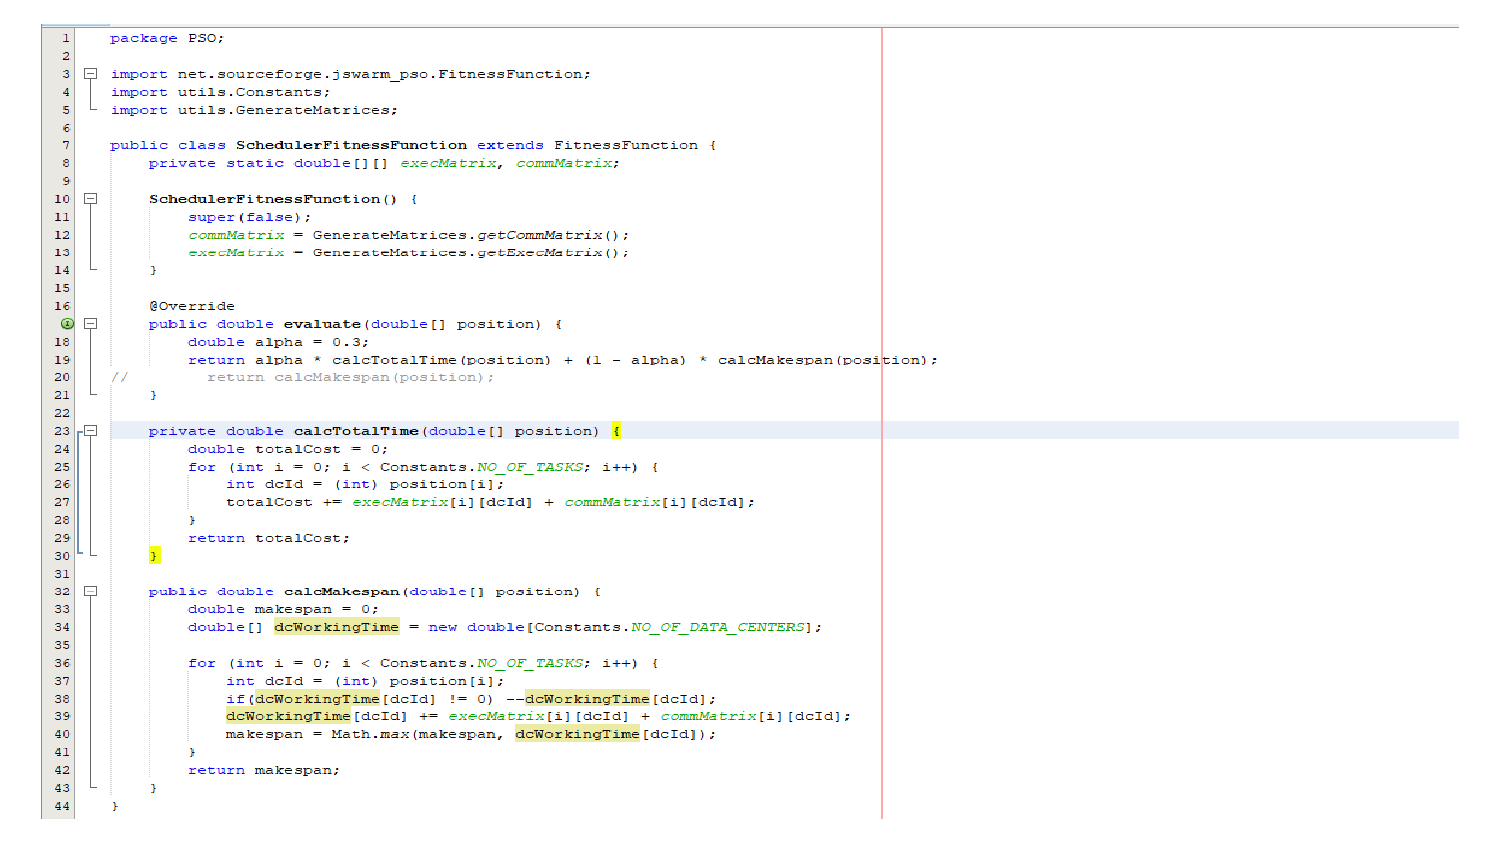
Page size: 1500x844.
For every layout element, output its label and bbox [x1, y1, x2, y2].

picture [41, 24, 1459, 819]
